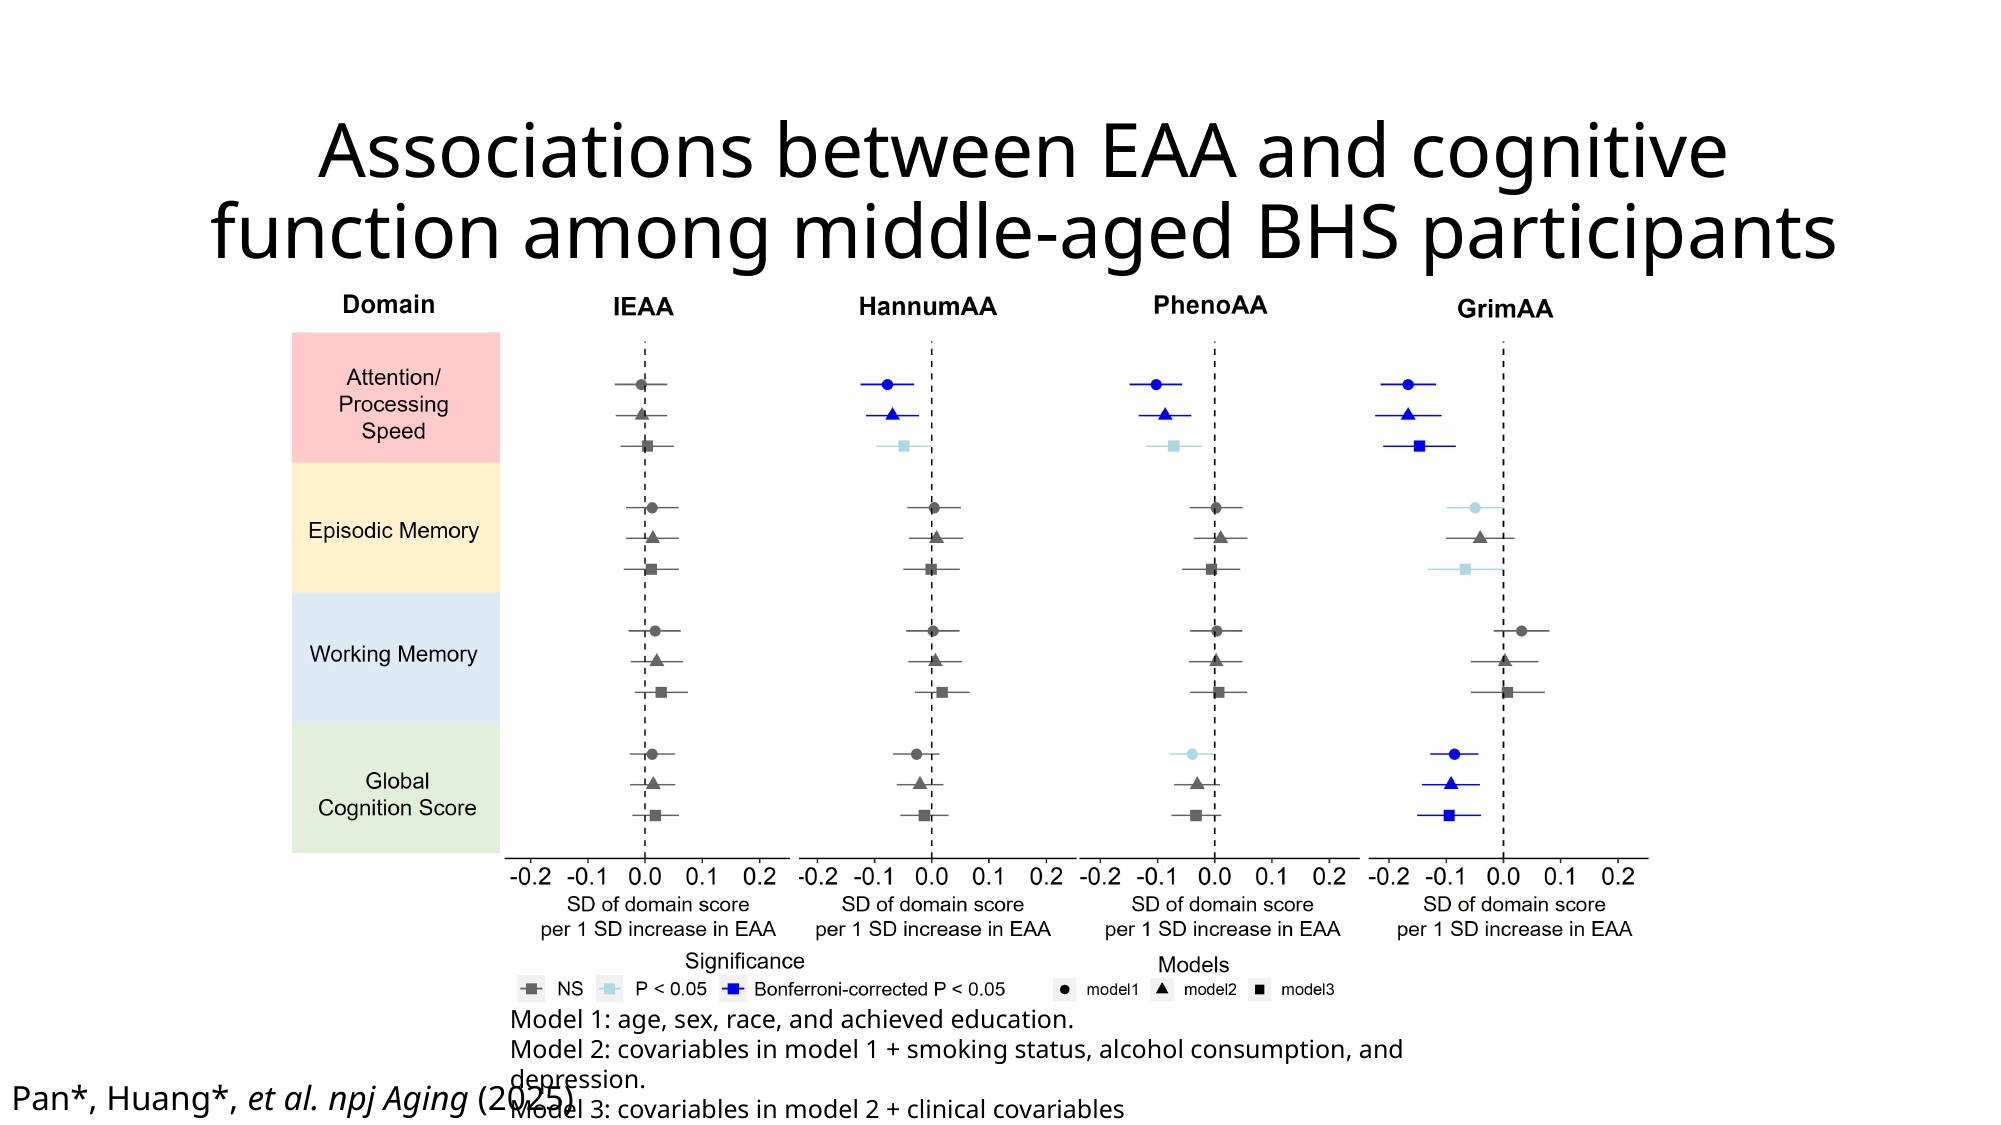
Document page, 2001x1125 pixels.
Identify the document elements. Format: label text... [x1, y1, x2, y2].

text_box Model 1: age, sex, race, and achieved education. Model 2: covariables in model 1 + smoking status, alcohol consumption, and depression. Model 3: covariables in model 2 + clinical covariables [495, 1019, 1480, 1125]
text_box Pan*, Huang*, et al. npj Aging (2025) [0, 1069, 1000, 1125]
text_box Associations between EAA and cognitive function among middle-aged BHS participants [162, 84, 1888, 303]
picture [161, 279, 1663, 1019]
